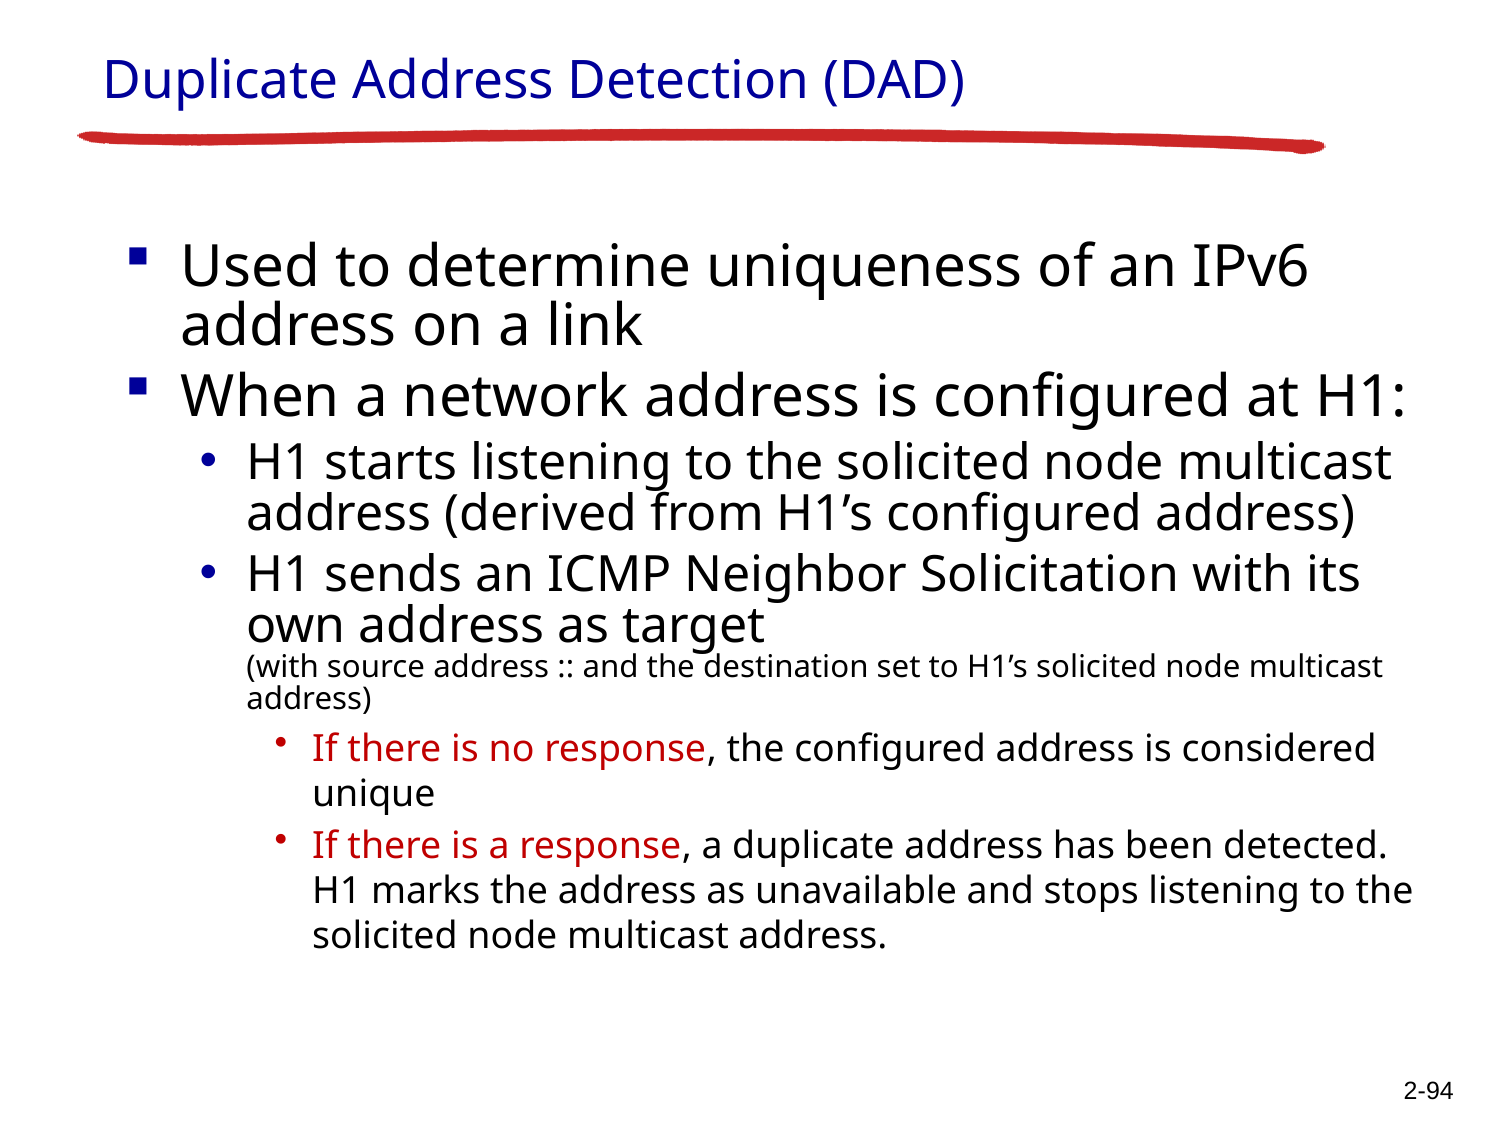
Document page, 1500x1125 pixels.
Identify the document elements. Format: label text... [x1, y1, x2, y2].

list Used to determine uniqueness of an IPv6 address on a link When a network address is configured at H1: H1 starts listening to the solicited node multicast address (derived from H1’s configured address) H1 sends an ICMP Neighbor Solicitation with its own address as target (with source address :: and the destination set to H1’s solicited node multicast address) If there is no response, the configured address is considered unique If there is a response, a duplicate address has been detected. H1 marks the address as unavailable and stops listening to the solicited node multicast address. [109, 231, 1458, 1005]
slide_number 94 [1389, 1067, 1500, 1125]
picture [71, 121, 1340, 161]
title Duplicate Address Detection (DAD) [87, 37, 1363, 118]
